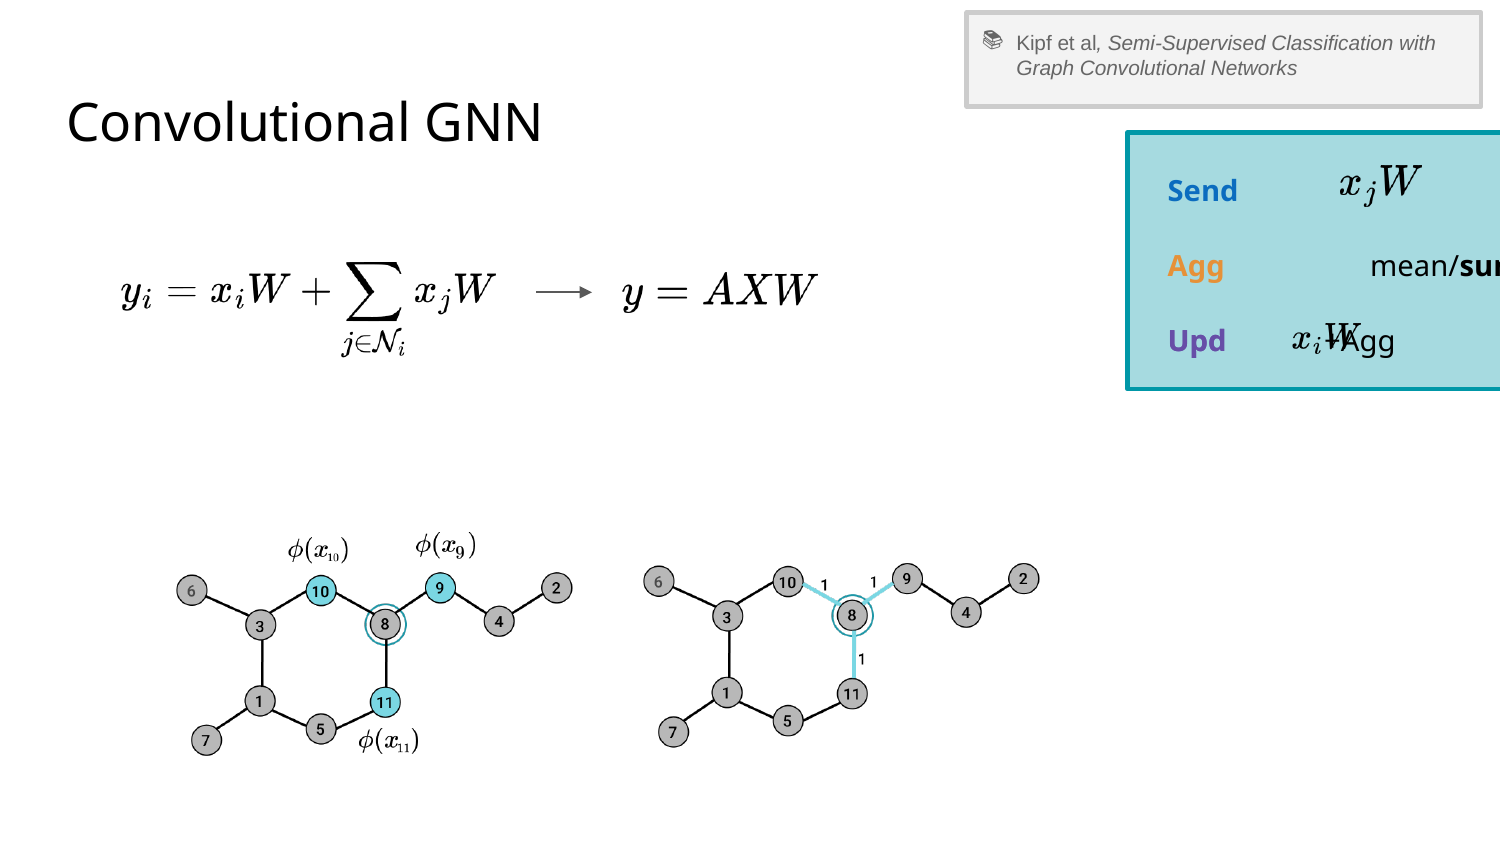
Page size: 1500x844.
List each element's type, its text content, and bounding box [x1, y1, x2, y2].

text_box [1127, 132, 1500, 390]
picture [620, 271, 818, 313]
text_box [966, 64, 1481, 107]
picture [1290, 323, 1361, 354]
text_box 📚 [966, 13, 1026, 64]
picture [1338, 165, 1422, 207]
text_box Upd +Agg [1152, 307, 1500, 383]
picture [172, 532, 574, 765]
title Convolutional GNN [51, 72, 717, 167]
text_box Agg mean/sum [1152, 232, 1500, 307]
picture [640, 562, 1041, 757]
text_box Kipf et al, Semi-Supervised Classification with Graph Convolutional Networks [1001, 14, 1494, 79]
picture [119, 262, 496, 362]
